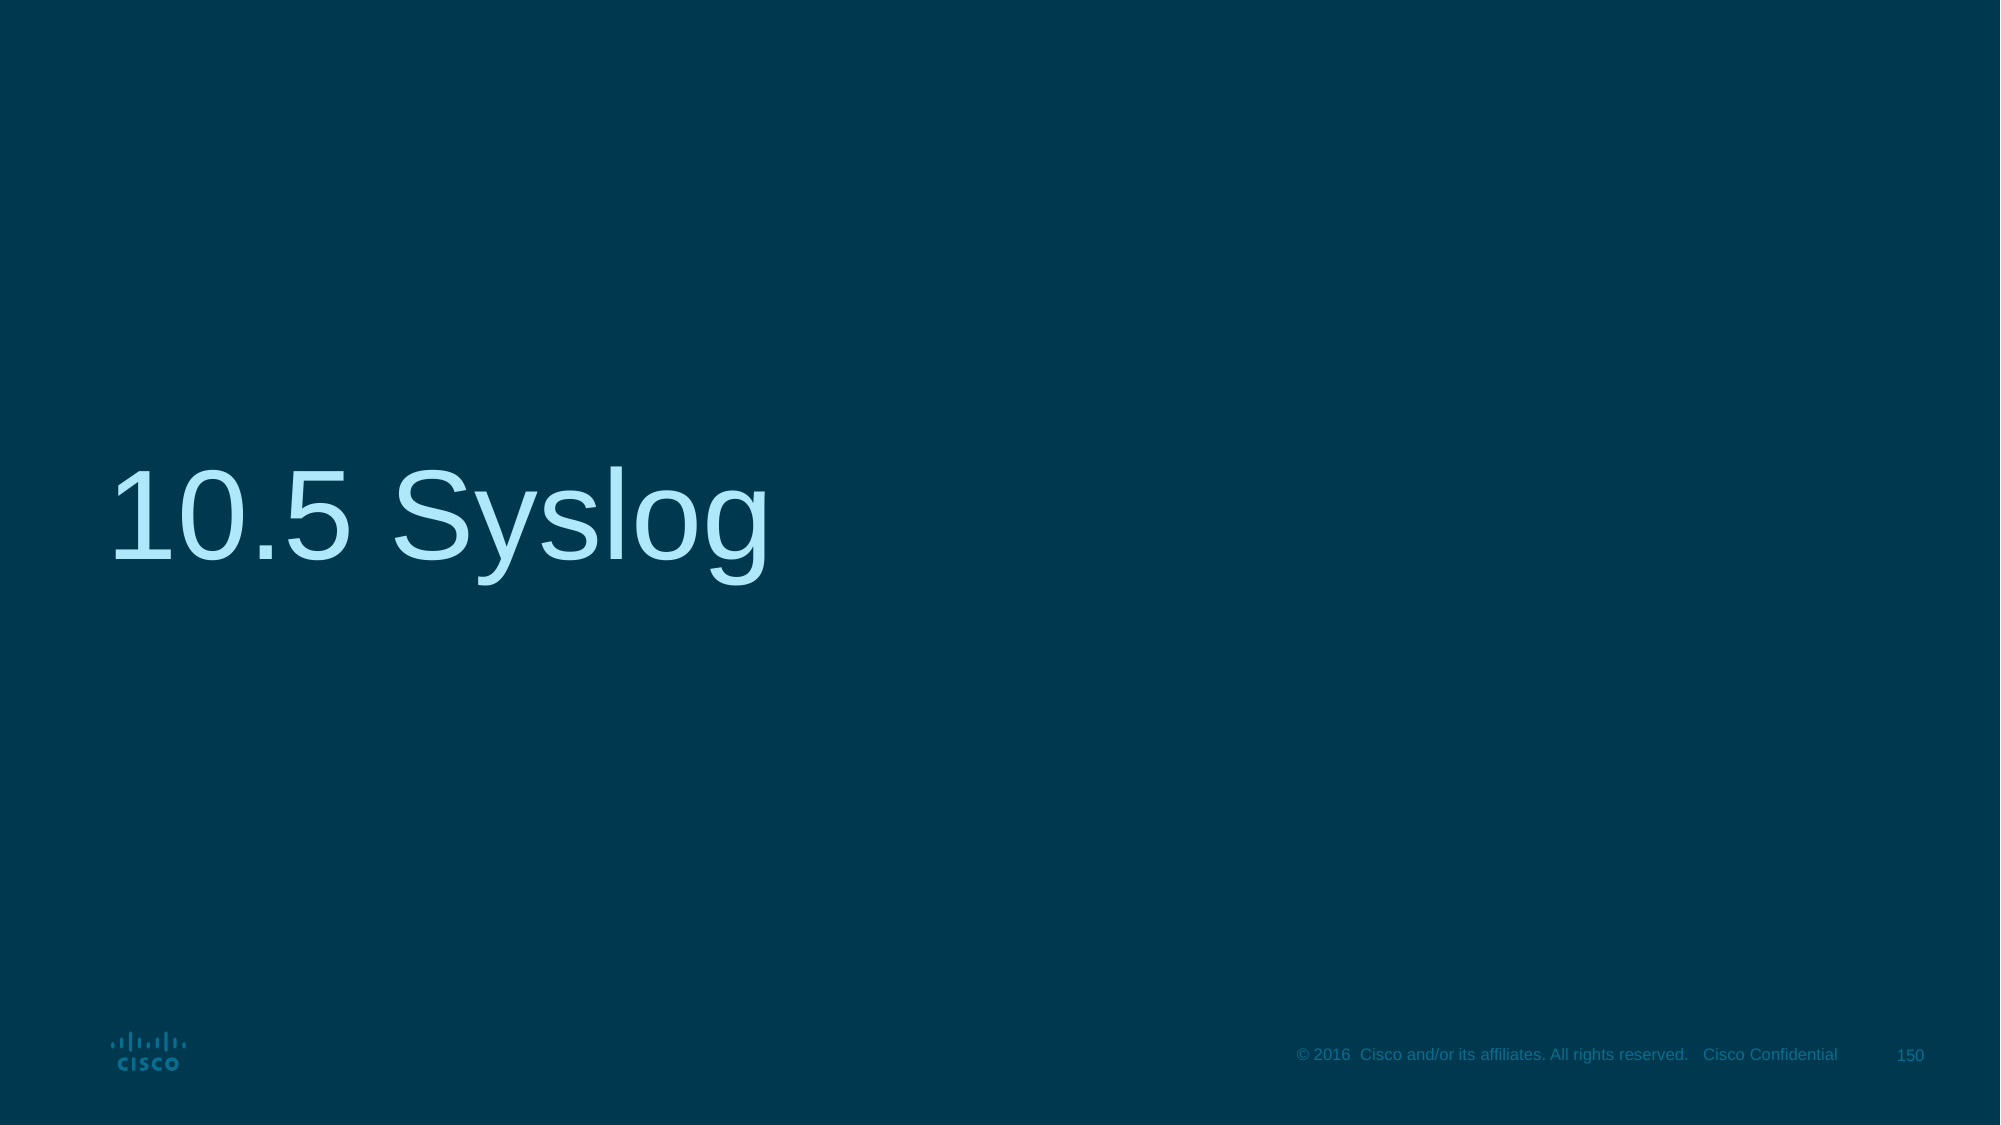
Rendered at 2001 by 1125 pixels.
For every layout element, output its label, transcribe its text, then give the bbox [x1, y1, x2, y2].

title 10.5 Syslog [91, 391, 1808, 595]
